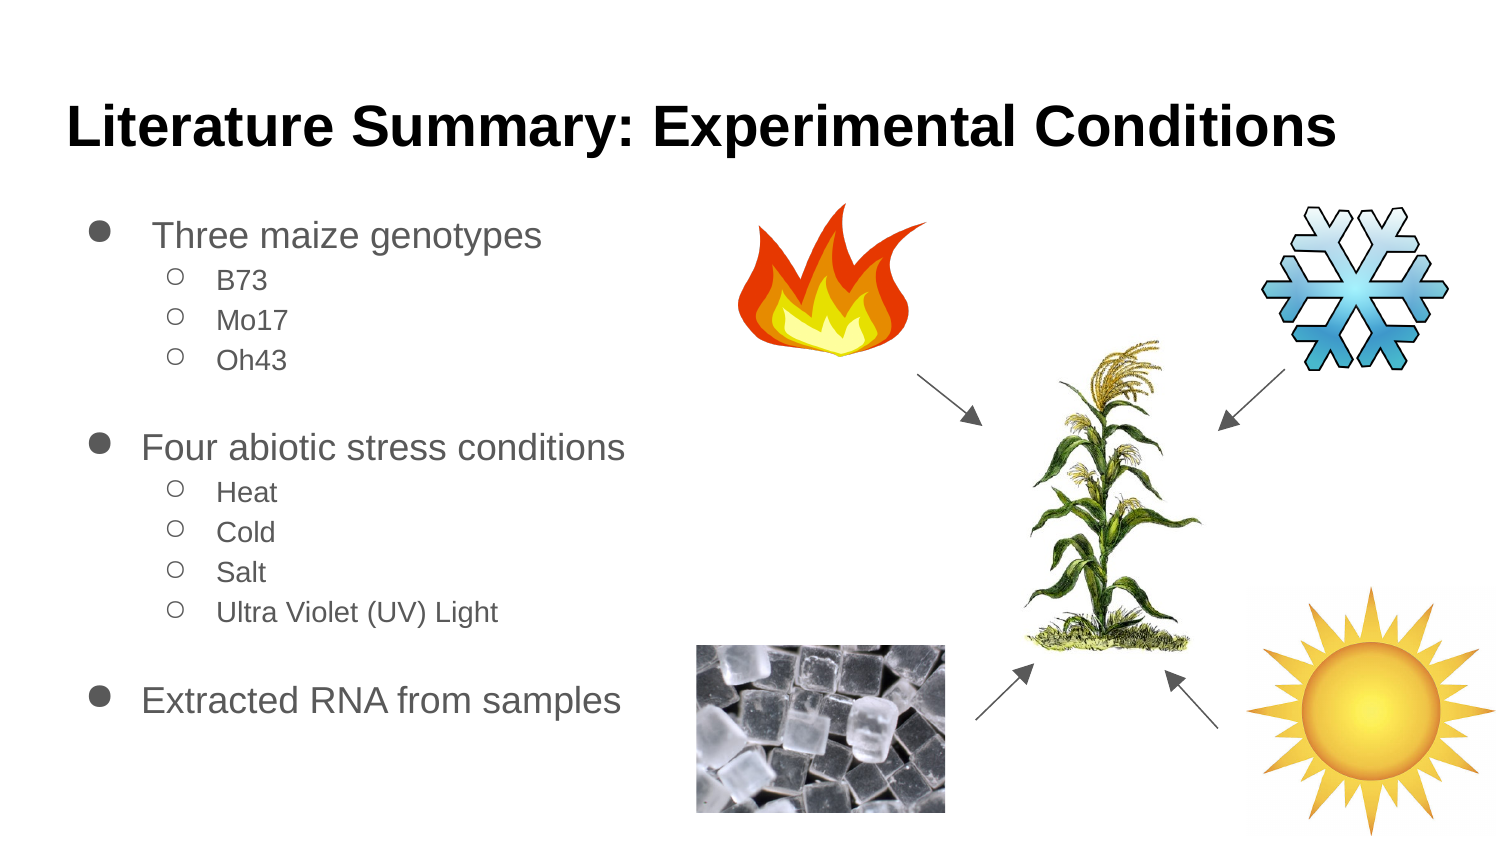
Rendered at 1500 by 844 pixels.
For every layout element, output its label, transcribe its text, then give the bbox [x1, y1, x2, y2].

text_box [1164, 669, 1219, 729]
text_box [975, 662, 1035, 721]
picture [695, 645, 946, 813]
picture [1260, 203, 1450, 371]
picture [970, 310, 1496, 836]
title Literature Summary: Experimental Conditions [51, 72, 1449, 167]
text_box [1217, 369, 1286, 432]
list Three maize genotypes B73 Mo17 Oh43 Four abiotic stress conditions Heat Cold Salt Ultra Violet (UV) Light Extracted RNA from samples [51, 189, 1449, 750]
picture [738, 203, 927, 357]
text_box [916, 373, 983, 427]
